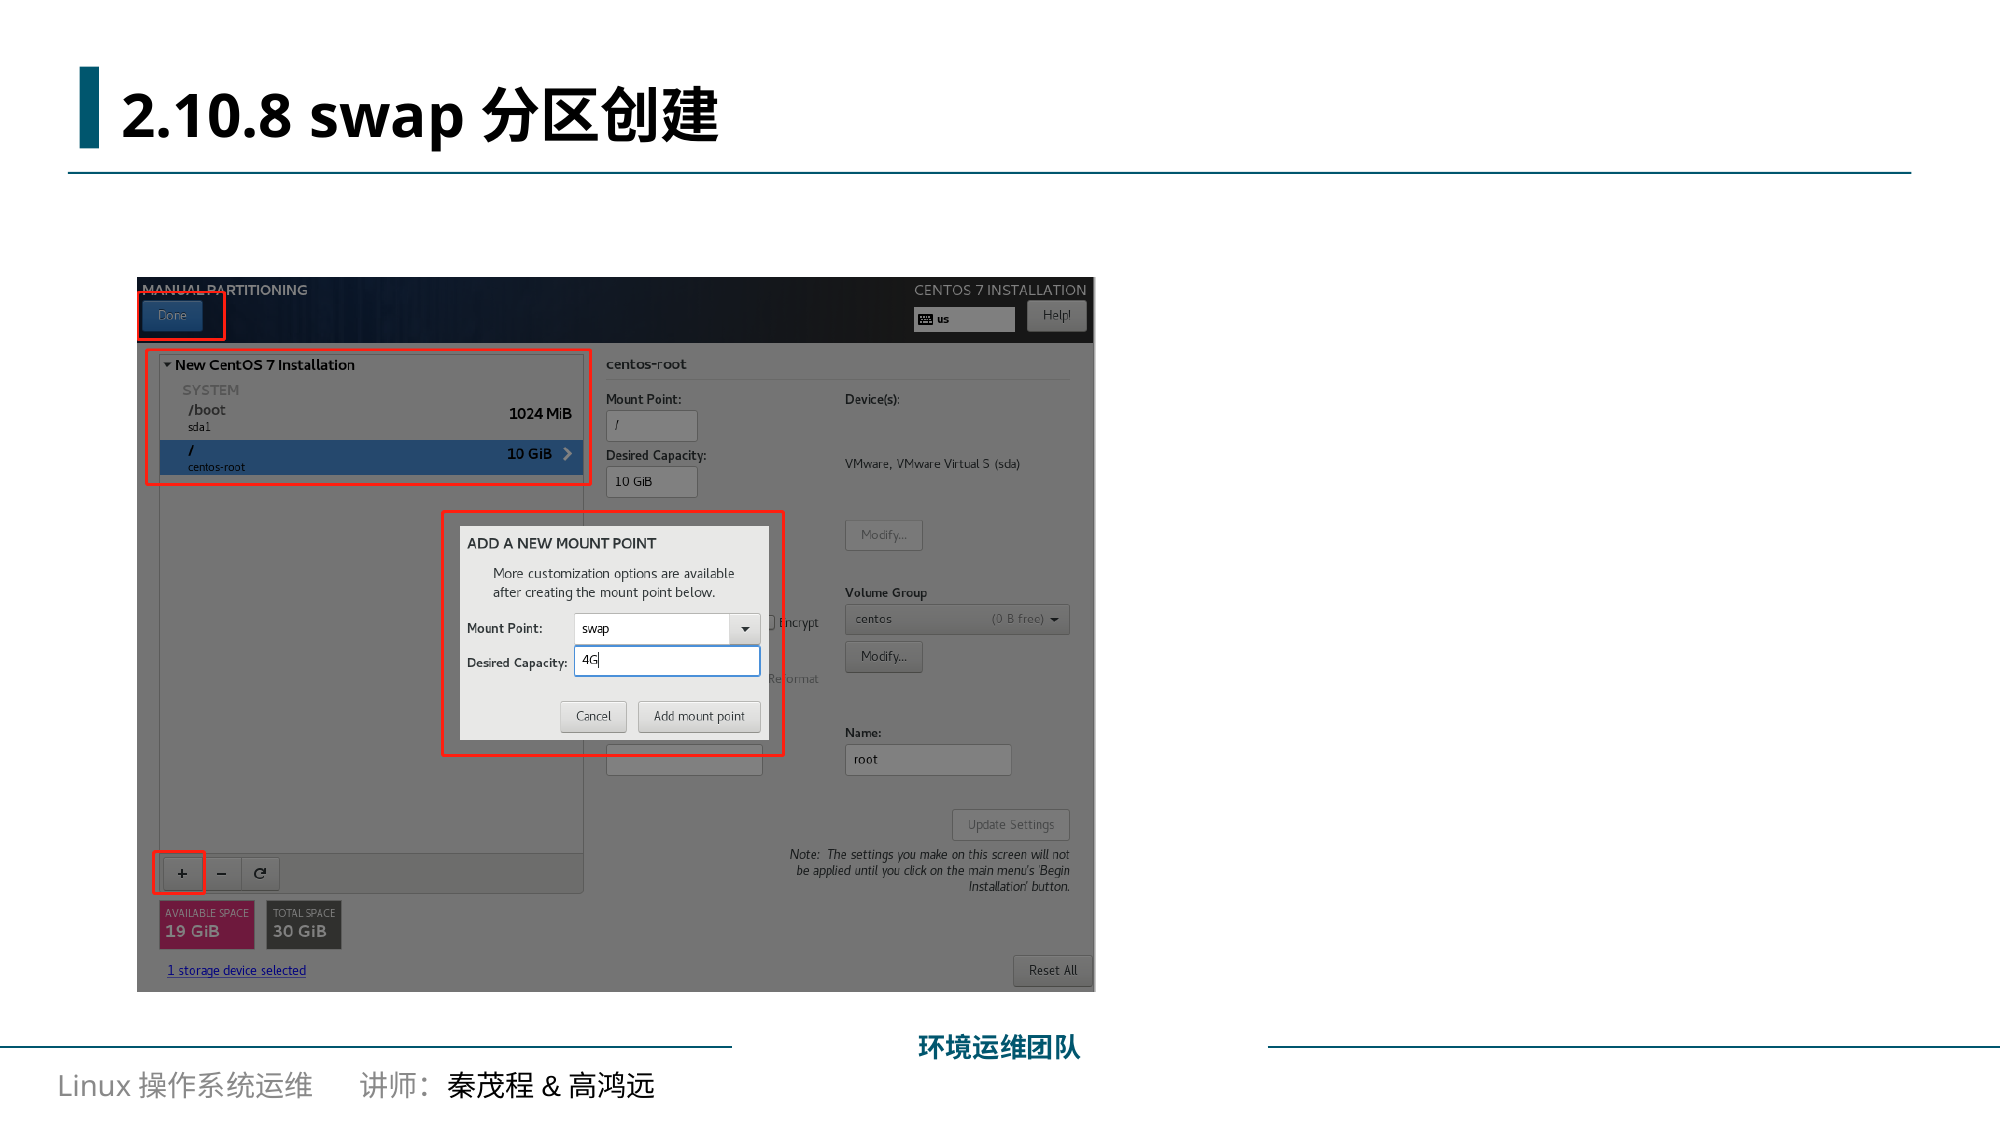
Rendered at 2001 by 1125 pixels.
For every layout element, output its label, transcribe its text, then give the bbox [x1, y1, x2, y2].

title 2.10.8 swap分区创建 [103, 66, 1460, 161]
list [137, 277, 1096, 992]
